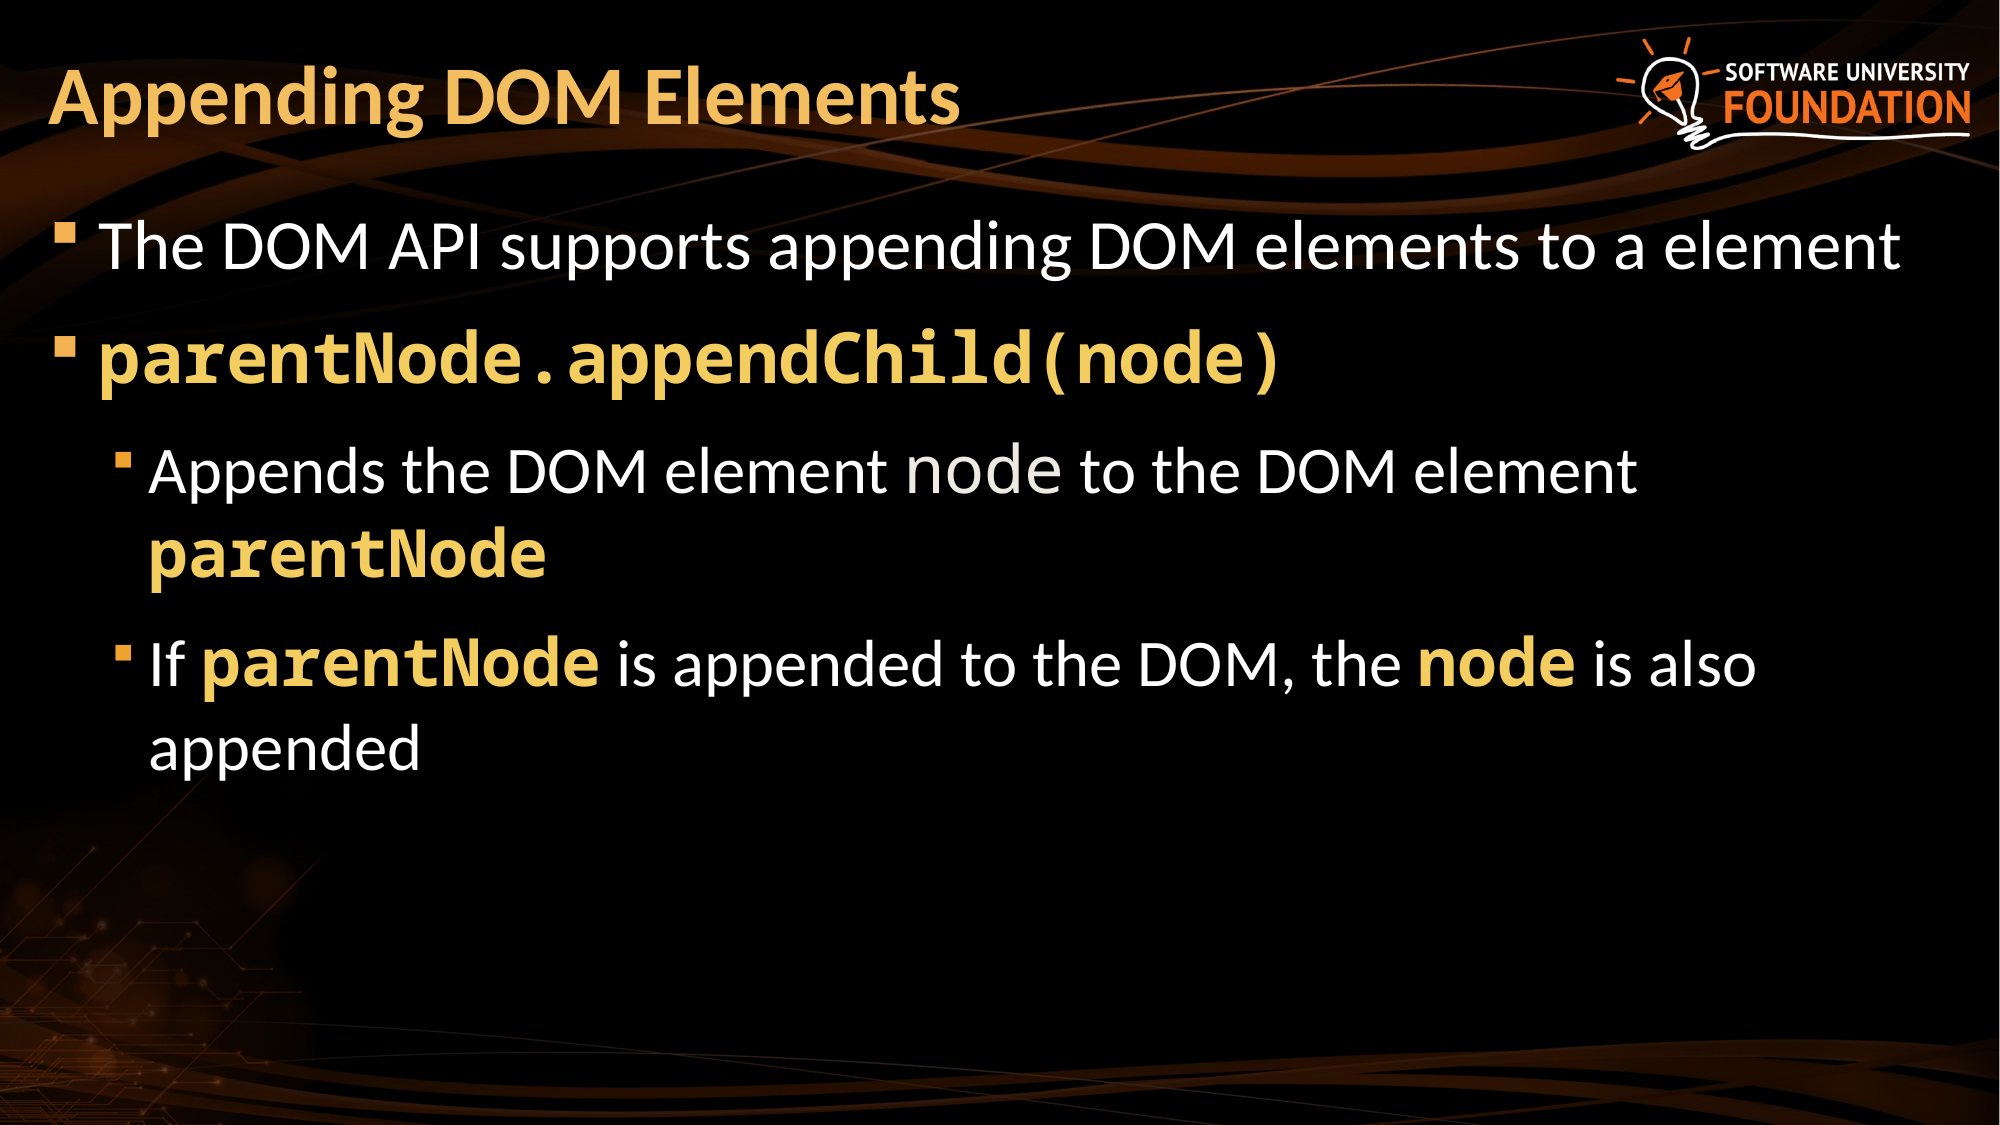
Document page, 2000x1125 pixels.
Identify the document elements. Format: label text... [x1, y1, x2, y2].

picture [0, 0, 2000, 1125]
list The DOM API supports appending DOM elements to a element parentNode.appendChild(node) Appends the DOM element node to the DOM element parentNode If parentNode is appended to the DOM, the node is also appended [31, 188, 1968, 1103]
title Appending DOM Elements [30, 6, 1602, 189]
